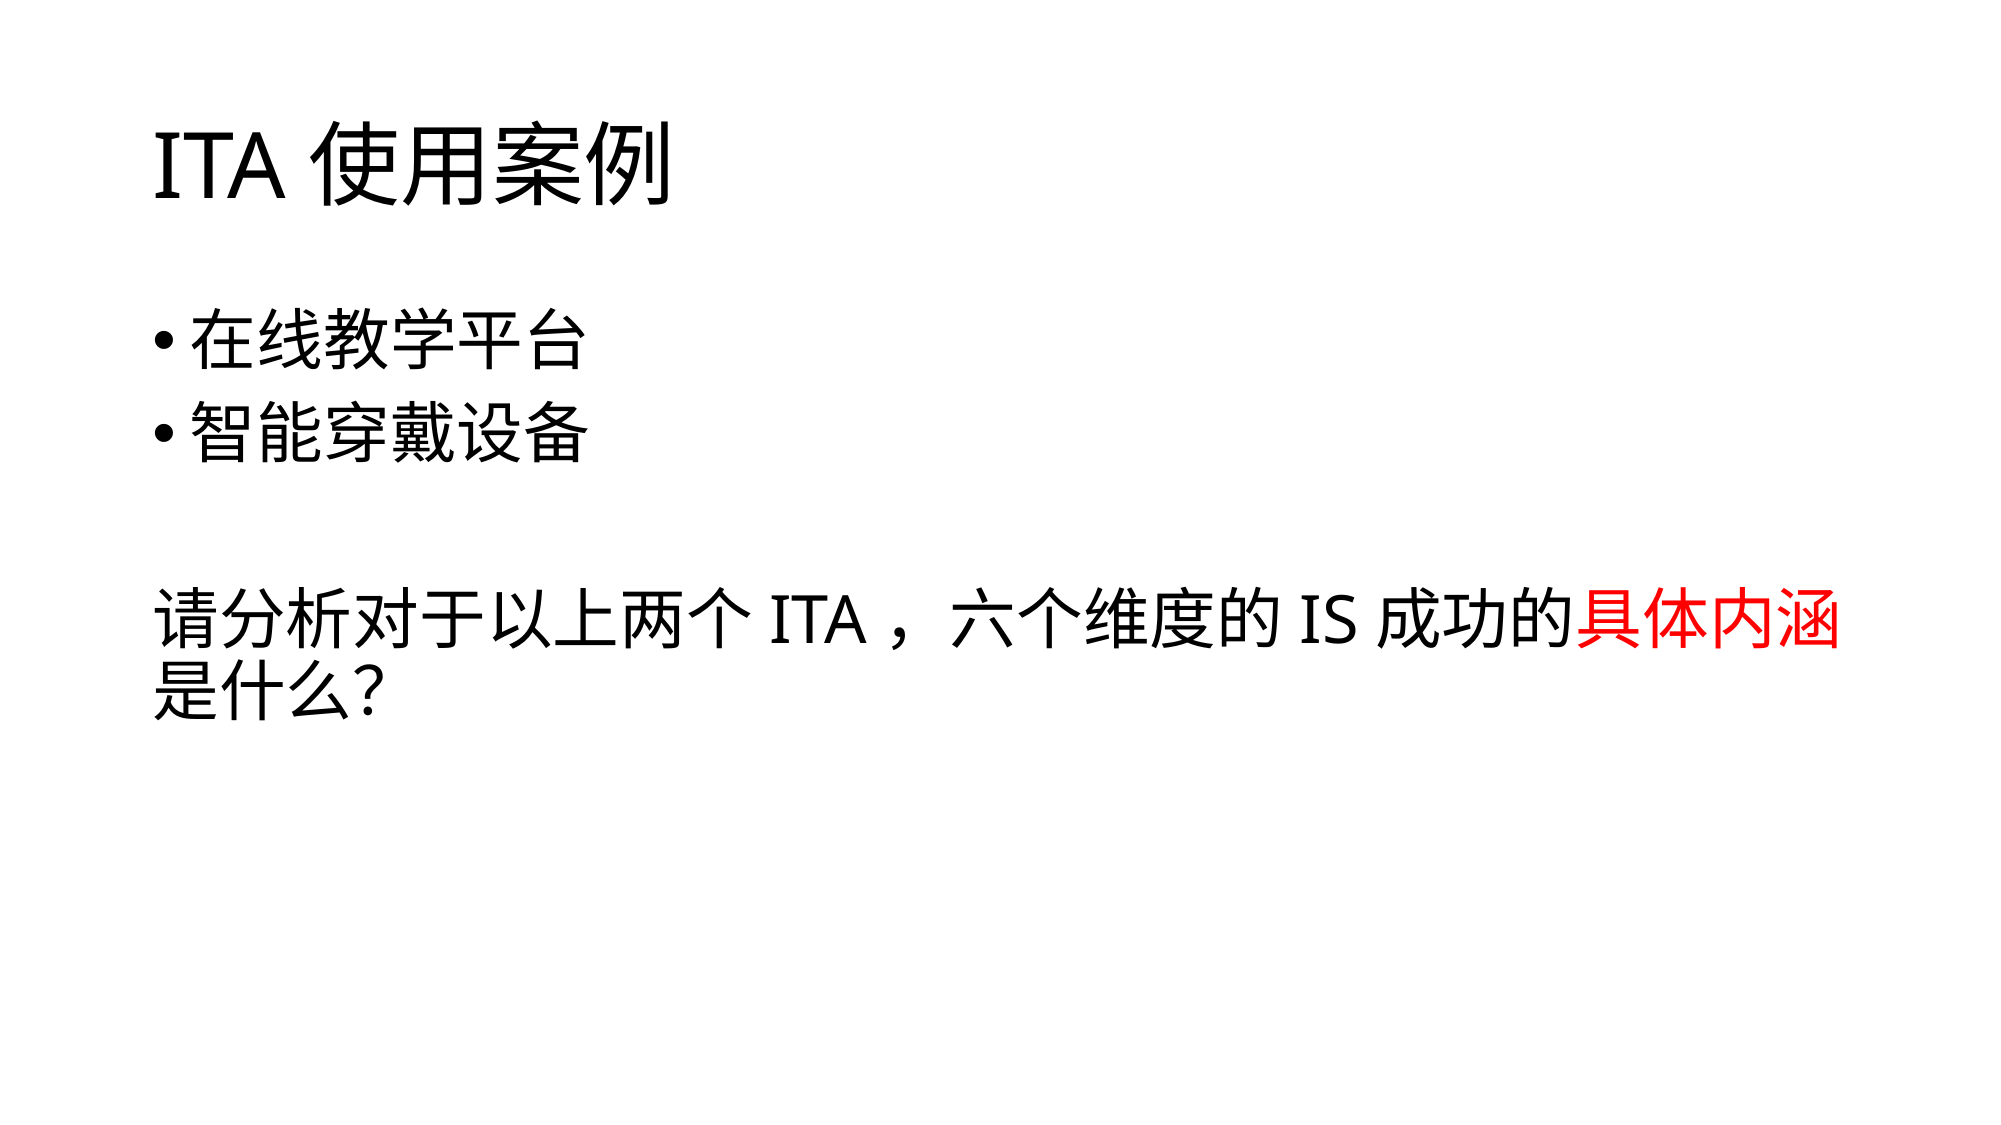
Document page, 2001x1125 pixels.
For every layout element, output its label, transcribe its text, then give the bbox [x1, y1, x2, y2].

title ITA使用案例 [137, 59, 1863, 278]
list 在线教学平台 智能穿戴设备 请分析对于以上两个ITA，六个维度的IS成功的具体内涵是什么？ [137, 299, 1863, 1014]
